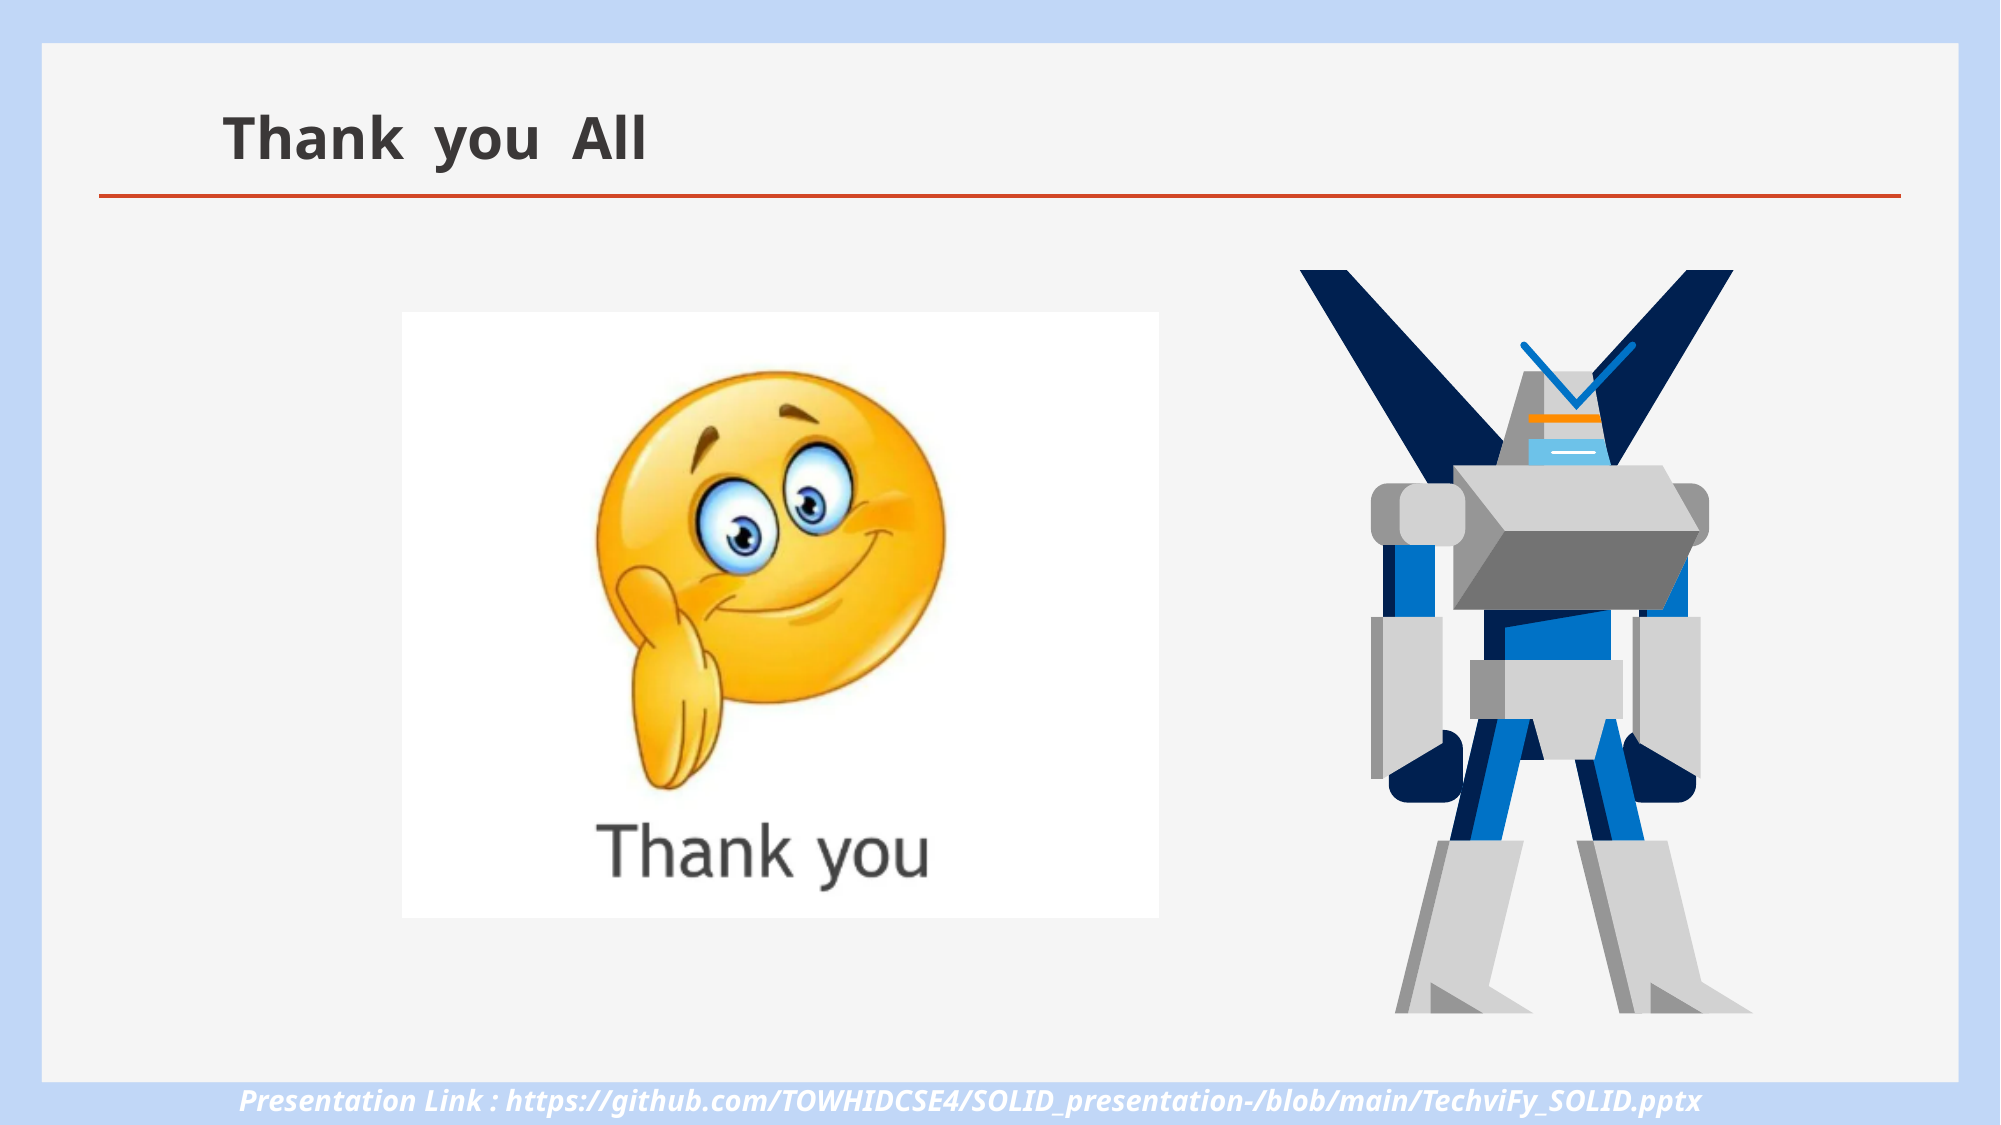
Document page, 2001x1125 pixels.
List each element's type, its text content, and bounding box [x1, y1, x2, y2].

picture [1297, 269, 1754, 1014]
title Thank you All [207, 73, 781, 179]
text_box Presentation Link : https://github.com/TOWHIDCSE4/SOLID_presentation-/blob/main/TechviFy_SOLID.pptx [223, 1081, 1961, 1125]
picture [402, 312, 1159, 918]
